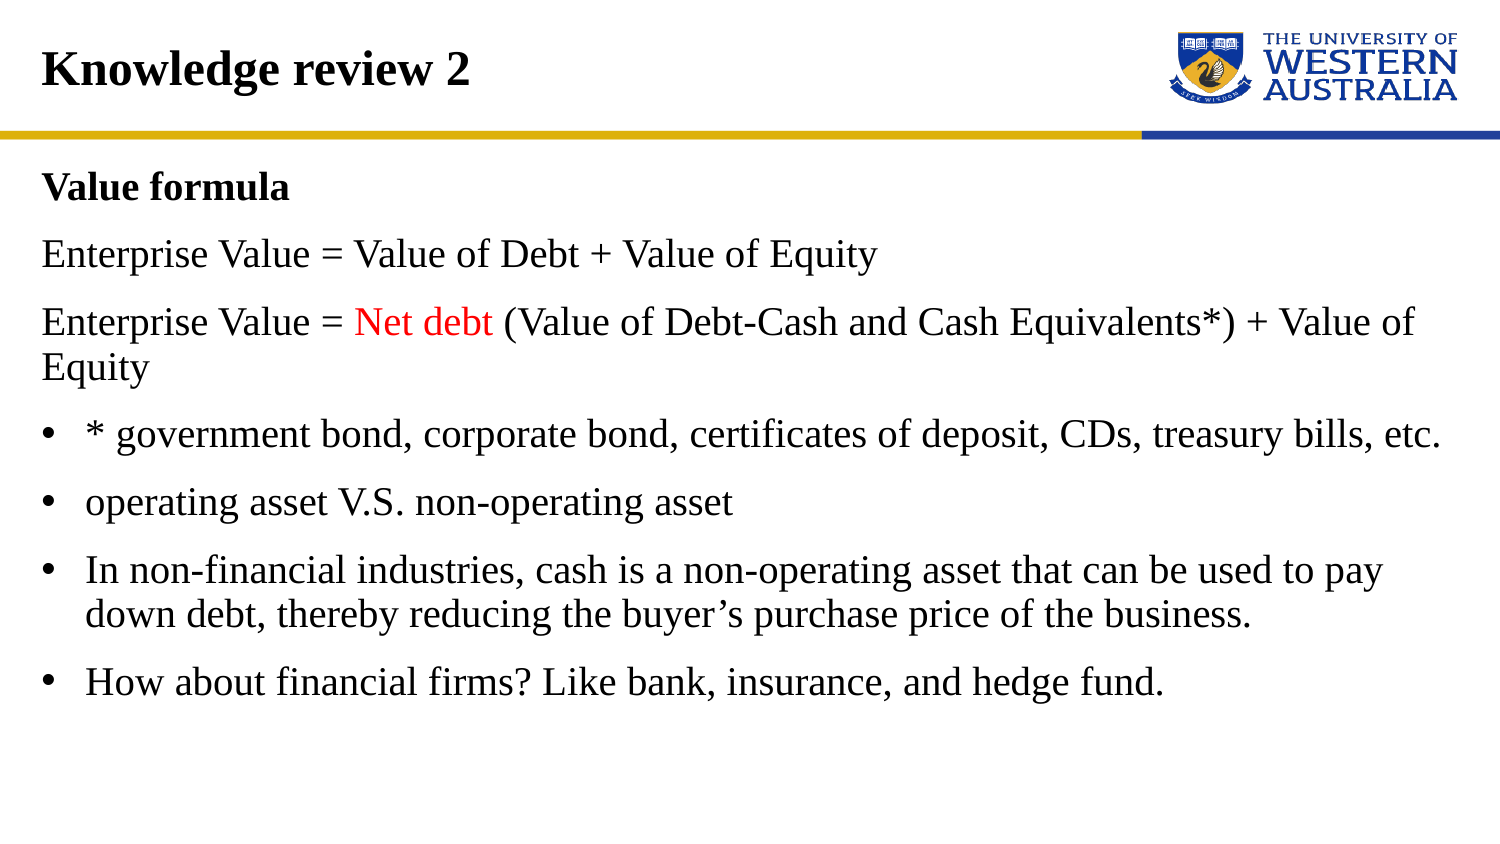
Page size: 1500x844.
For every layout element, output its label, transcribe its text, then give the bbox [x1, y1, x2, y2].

title Knowledge review 2 [0, 32, 1111, 107]
picture [1169, 32, 1459, 104]
picture [0, 120, 1500, 844]
list Value formula Enterprise Value = Value of Debt + Value of Equity Enterprise Value = Net debt (Value of Debt-Cash and Cash Equivalents*) + Value of Equity * government bond, corporate bond, certificates of deposit, CDs, treasury bills, etc. operating asset V.S. non-operating asset In non-financial industries, cash is a non-operating asset that can be used to pay down debt, thereby reducing the buyer’s purchase price of the business. How about financial firms? Like bank, insurance, and hedge fund. [41, 164, 1459, 750]
